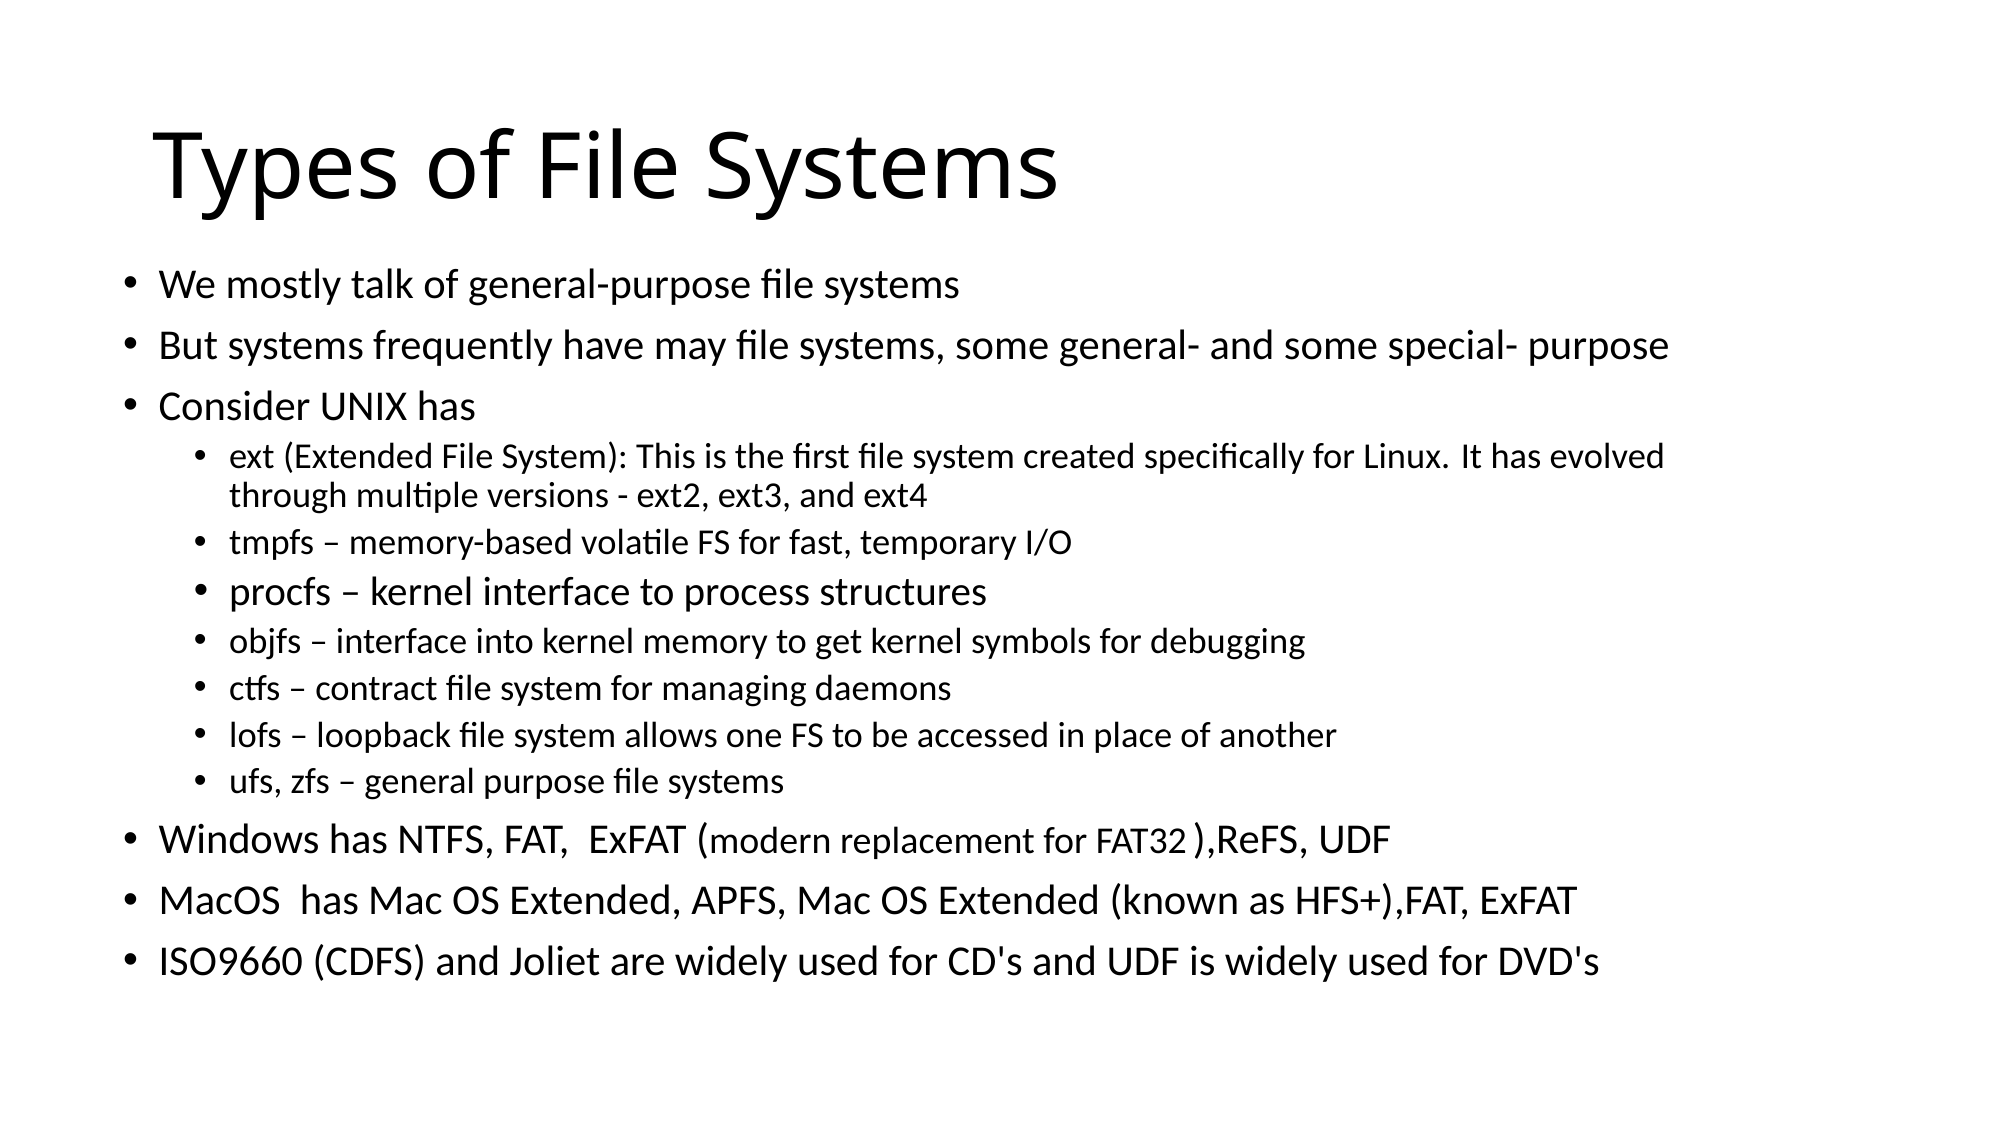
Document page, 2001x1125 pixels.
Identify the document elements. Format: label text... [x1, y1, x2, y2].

title Types of File Systems [137, 59, 1863, 278]
list We mostly talk of general-purpose file systems But systems frequently have may file systems, some general- and some special- purpose Consider UNIX has ext (Extended File System): This is the first file system created specifically for Linux. It has evolved through multiple versions - ext2, ext3, and ext4 tmpfs – memory-based volatile FS for fast, temporary I/O procfs – kernel interface to process structures objfs – interface into kernel memory to get kernel symbols for debugging ctfs – contract file system for managing daemons lofs – loopback file system allows one FS to be accessed in place of another ufs, zfs – general purpose file systems Windows has NTFS, FAT, ExFAT (modern replacement for FAT32 ),ReFS, UDF MacOS has Mac OS Extended, APFS, Mac OS Extended (known as HFS+),FAT, ExFAT ISO9660 (CDFS) and Joliet are widely used for CD's and UDF is widely used for DVD's [108, 254, 1792, 998]
